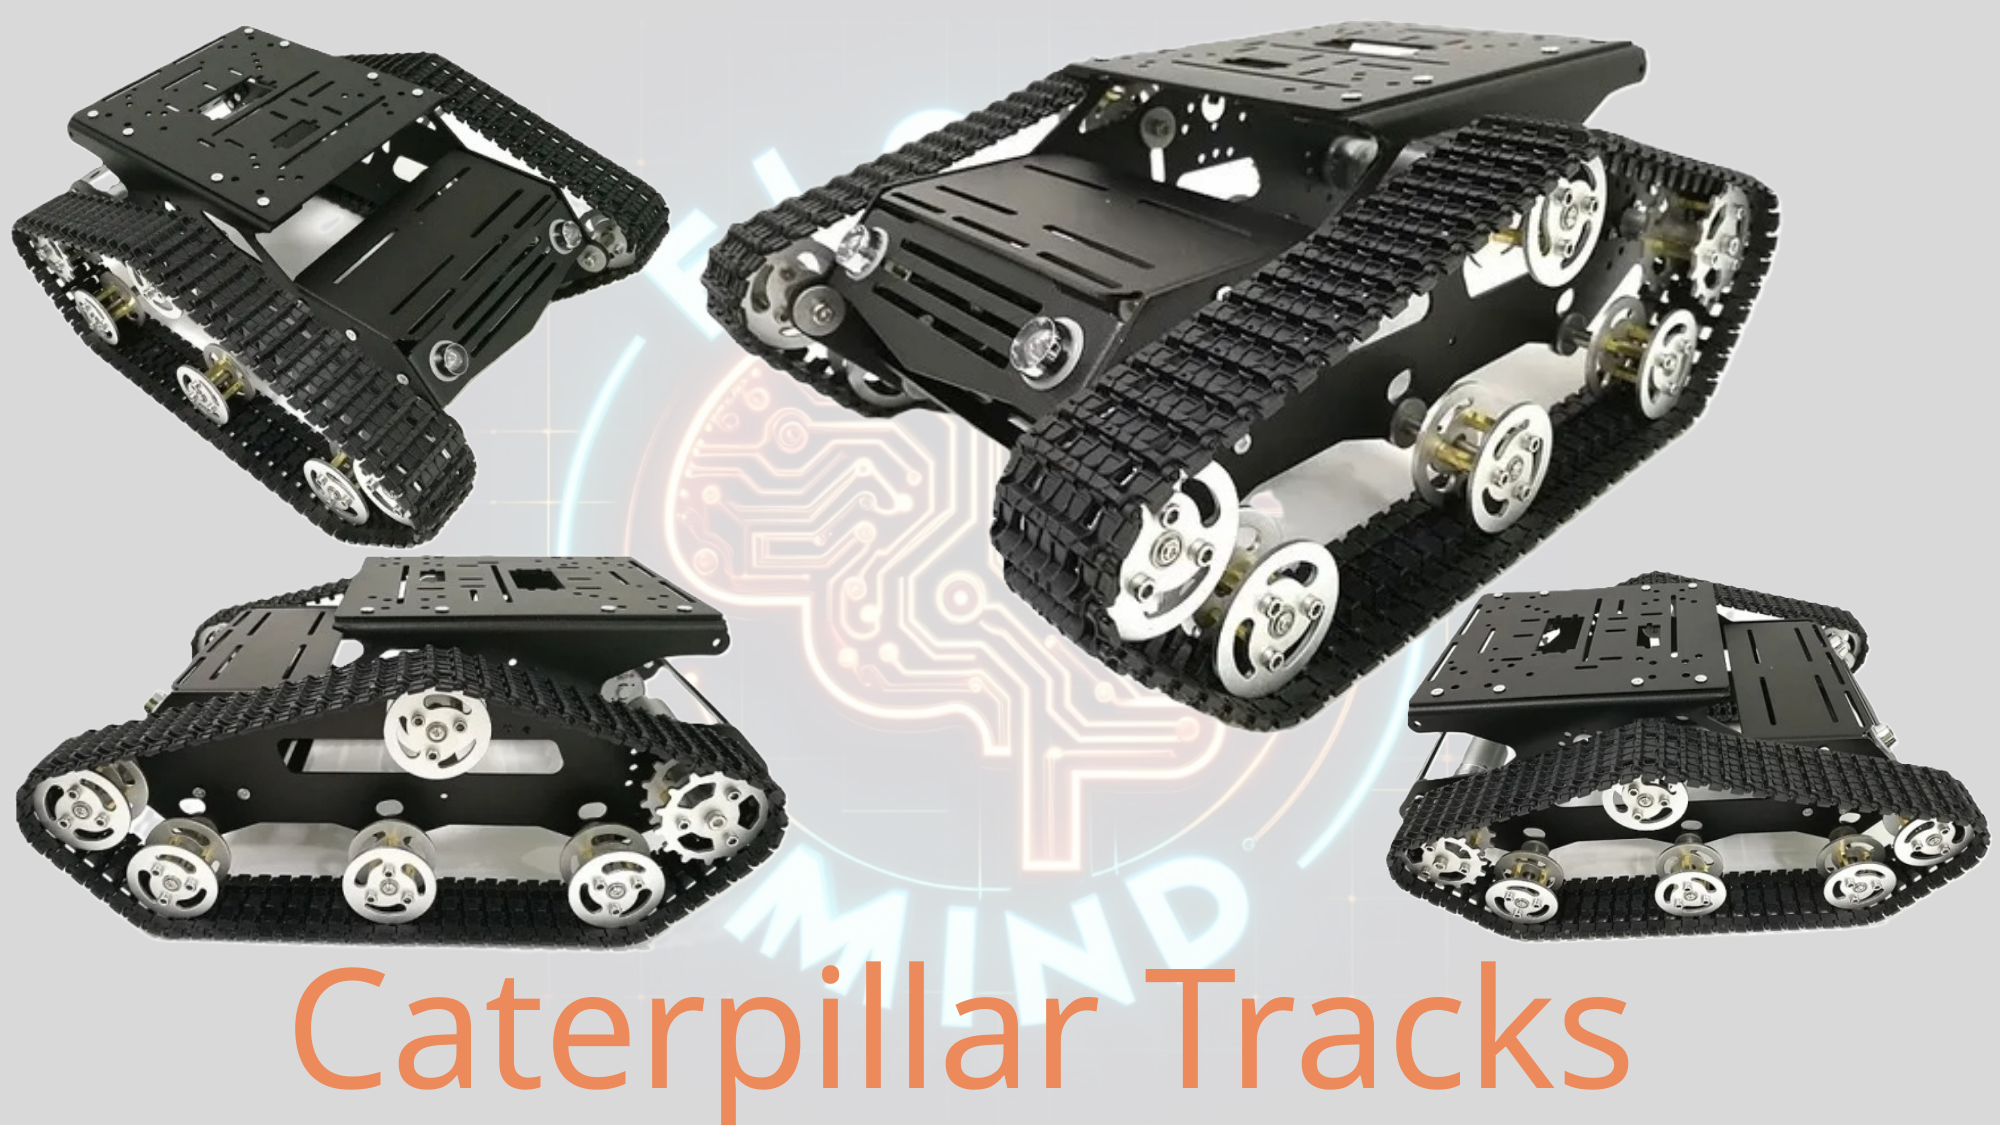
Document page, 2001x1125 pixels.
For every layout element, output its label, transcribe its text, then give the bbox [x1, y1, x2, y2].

picture [0, 0, 2000, 1125]
text_box Caterpillar Tracks [820, 915, 1729, 1125]
